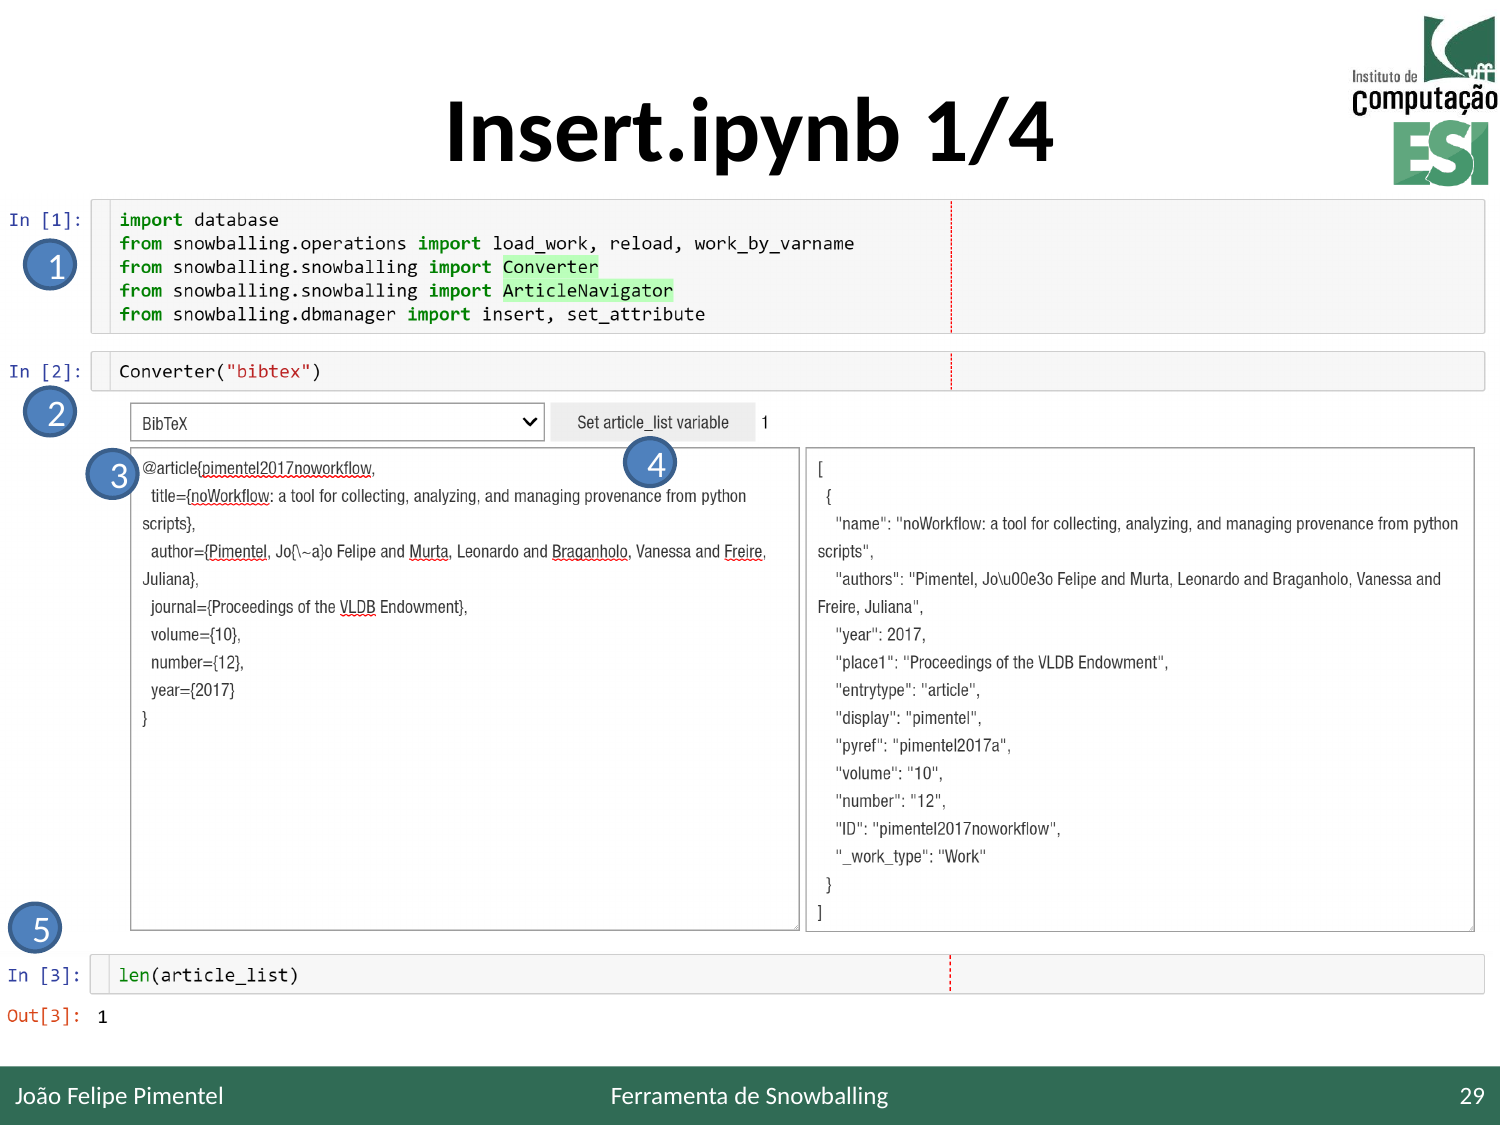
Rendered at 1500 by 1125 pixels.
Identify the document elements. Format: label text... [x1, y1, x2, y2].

slide_number 29 [1149, 1065, 1500, 1125]
slide_number João Felipe Pimentel [0, 1065, 350, 1125]
picture [0, 951, 1493, 1033]
text_box 5 [11, 941, 59, 949]
title Insert.ipynb 1/4 [150, 30, 1350, 192]
footer Ferramenta de Snowballing [512, 1065, 988, 1125]
picture [0, 120, 1500, 932]
